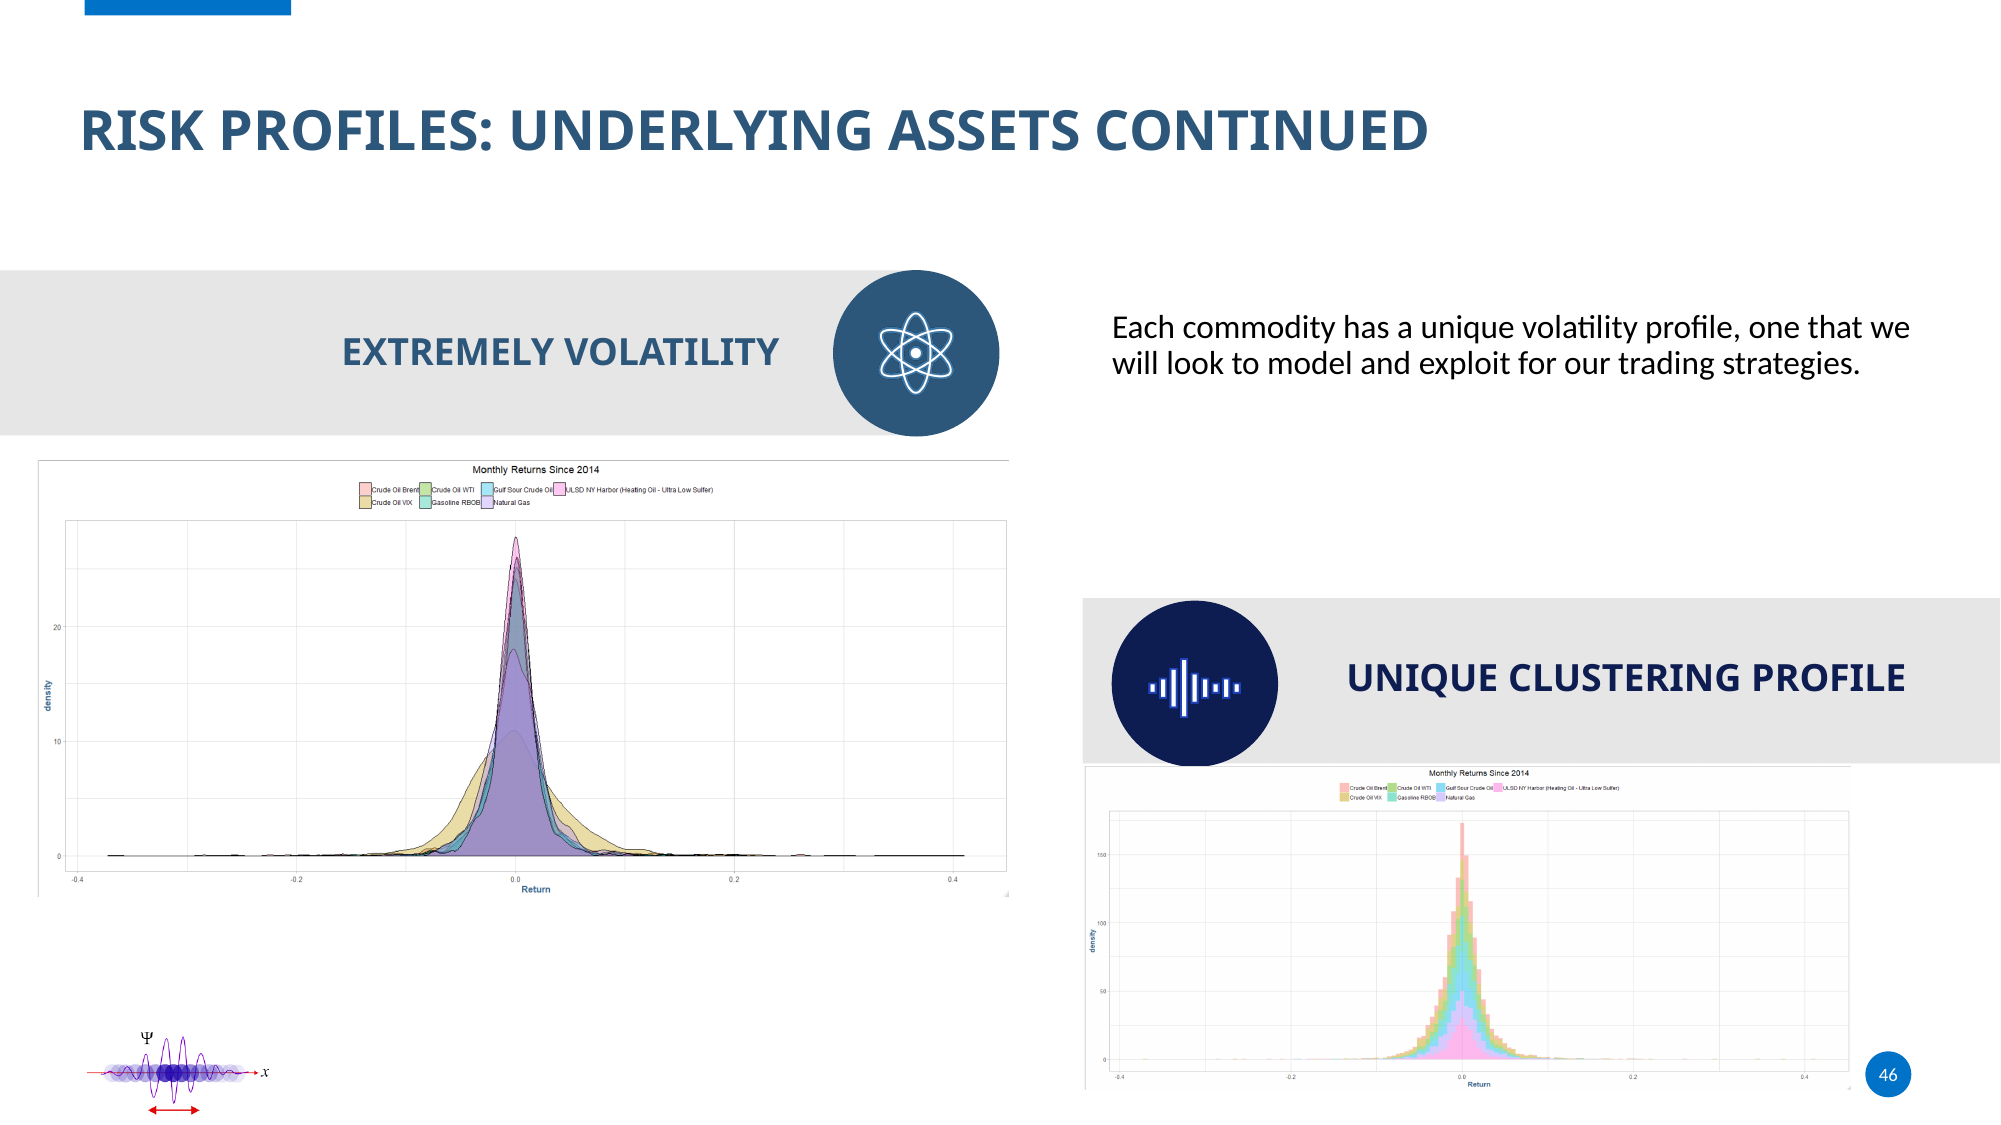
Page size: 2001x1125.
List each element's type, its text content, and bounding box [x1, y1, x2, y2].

list Each commodity has a unique volatility profile, one that we will look to model and exploit for our trading strategies. [1112, 282, 1927, 382]
picture [87, 1026, 269, 1116]
picture [866, 303, 966, 403]
slide_number 46 [1864, 1059, 1913, 1090]
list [1084, 766, 1851, 1090]
list Unique clustering profile [1346, 638, 1912, 720]
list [37, 460, 1009, 897]
picture [1144, 638, 1245, 738]
text_box RISK PROFILES: Underlying Assets Continued [79, 62, 1500, 163]
list Extremely volatility [214, 312, 780, 394]
